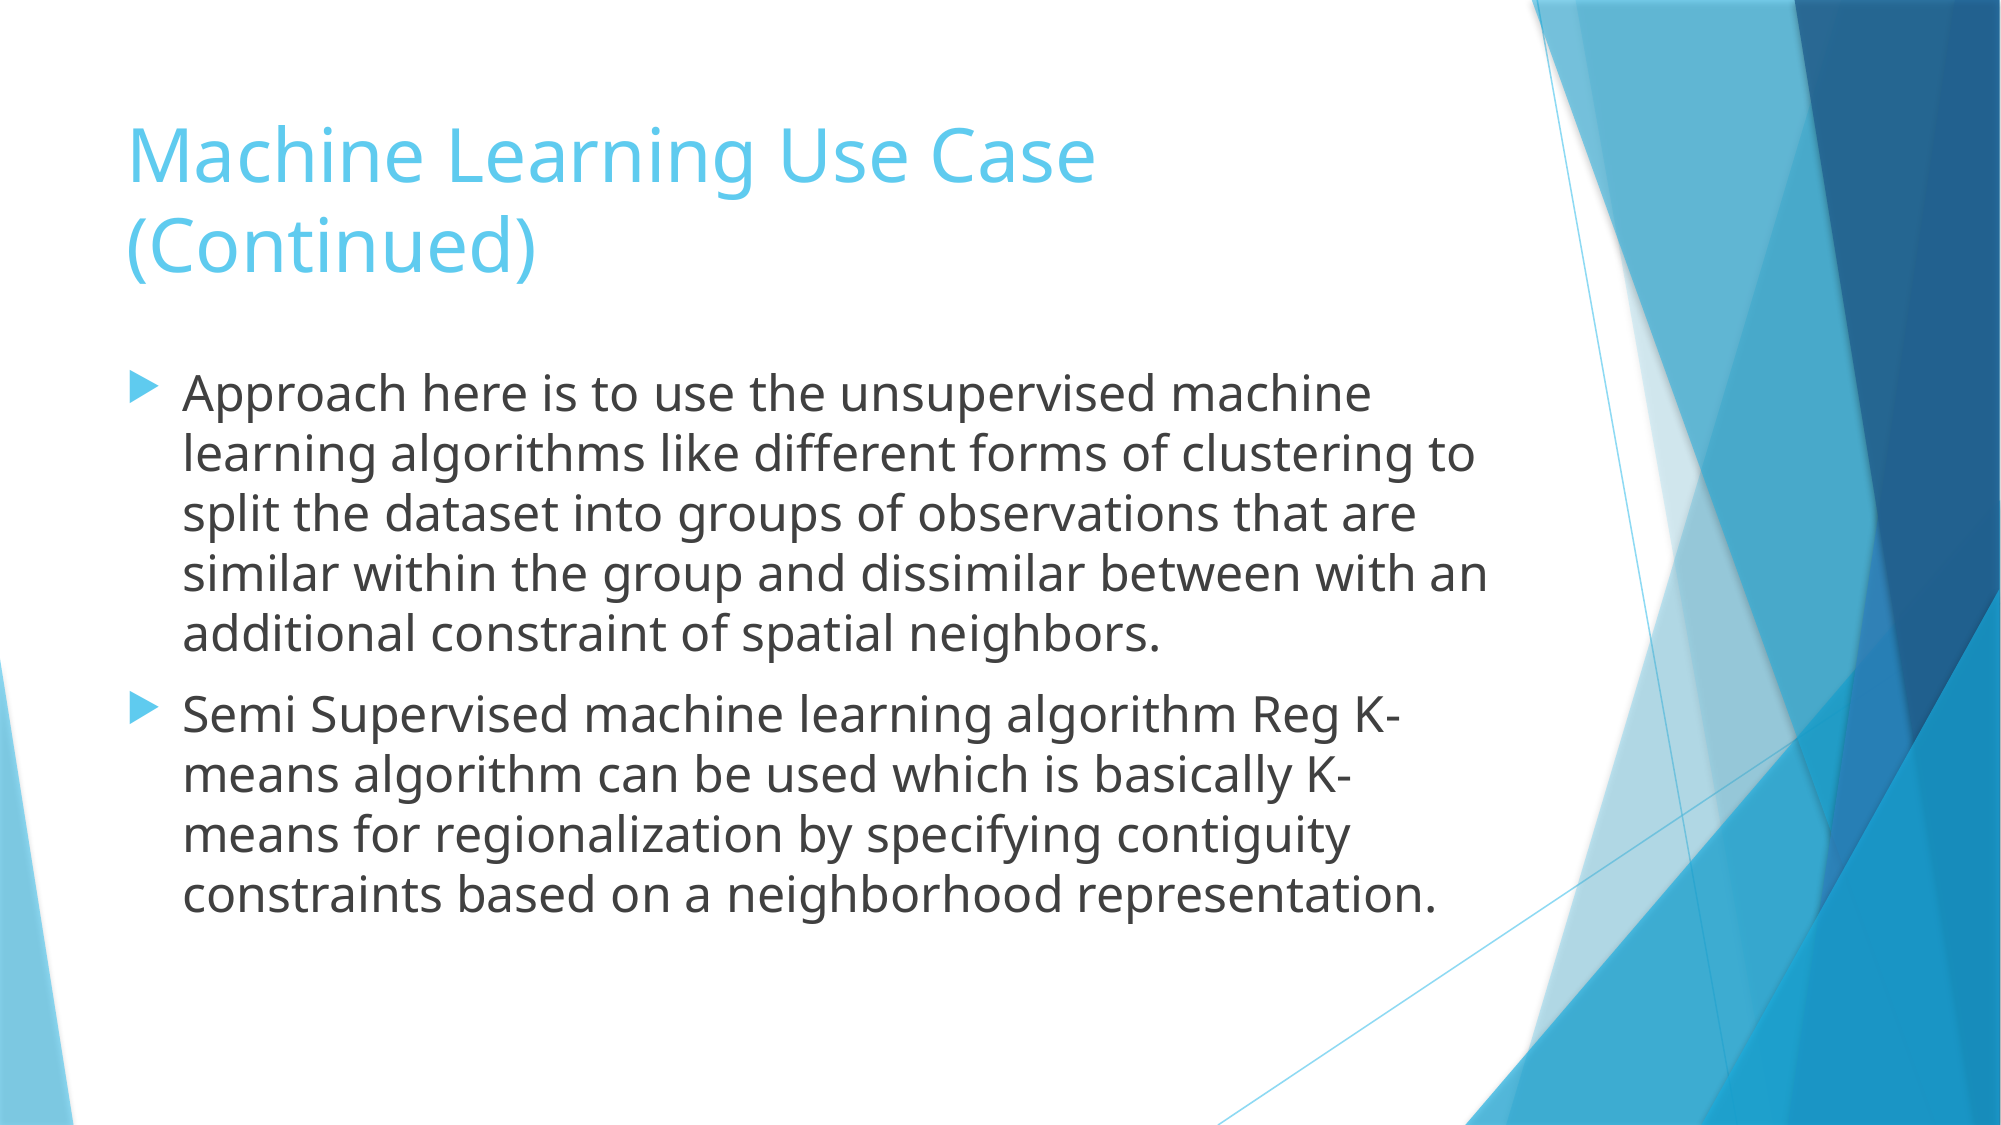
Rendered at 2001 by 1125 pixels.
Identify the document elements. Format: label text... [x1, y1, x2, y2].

list Approach here is to use the unsupervised machine learning algorithms like different forms of clustering to split the dataset into groups of observations that are similar within the group and dissimilar between with an additional constraint of spatial neighbors. Semi Supervised machine learning algorithm Reg K-means algorithm can be used which is basically K-means for regionalization by specifying contiguity constraints based on a neighborhood representation. [111, 354, 1522, 992]
title Machine Learning Use Case (Continued) [111, 99, 1522, 317]
